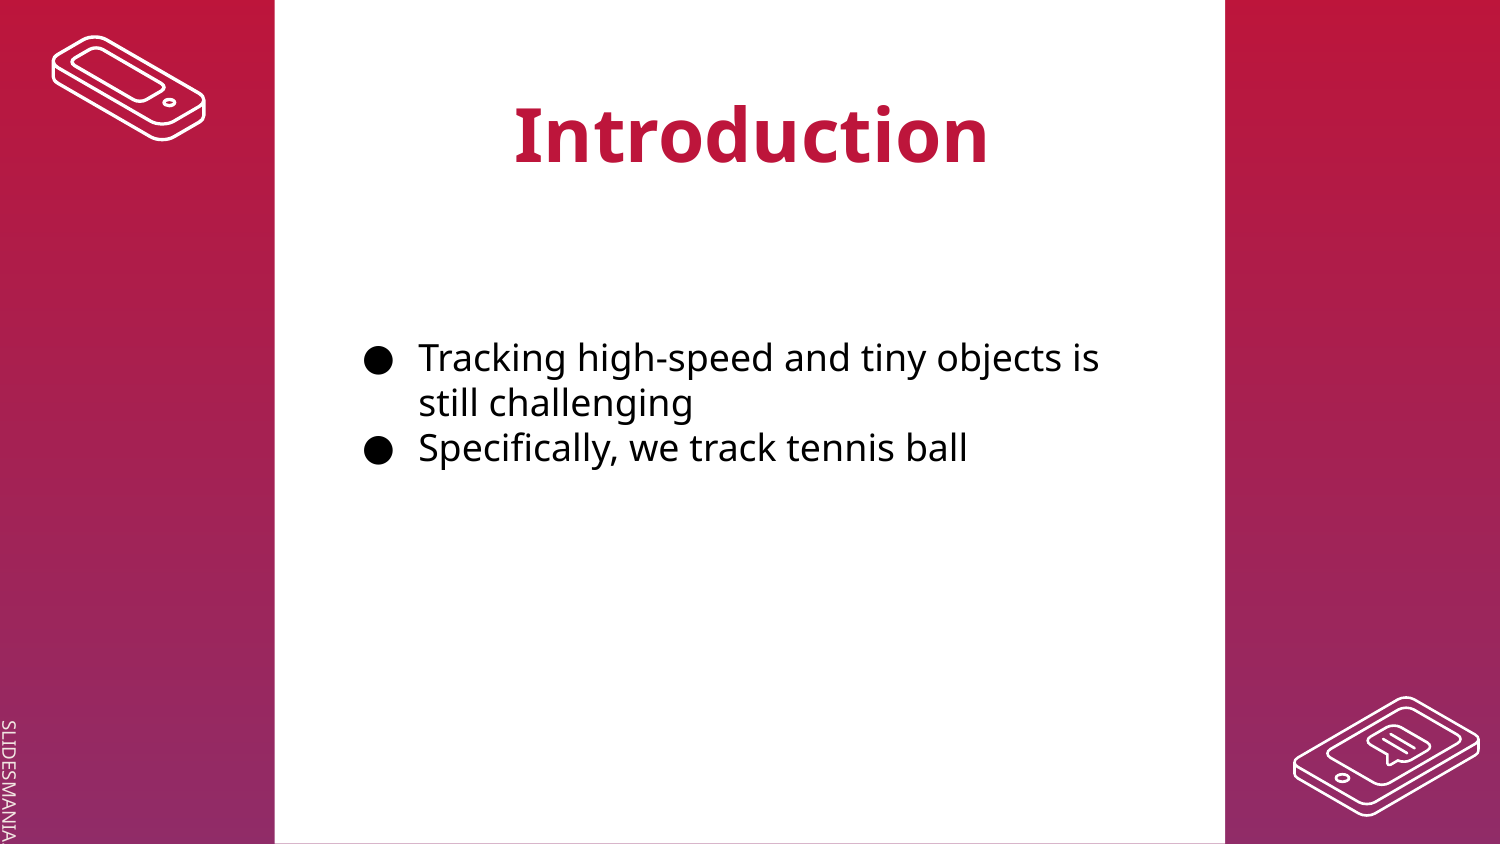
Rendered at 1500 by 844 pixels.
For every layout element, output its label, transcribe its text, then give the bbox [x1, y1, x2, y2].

list Tracking high-speed and tiny objects is still challenging Specifically, we track tennis ball [328, 318, 1171, 750]
title Introduction [312, 72, 1194, 167]
